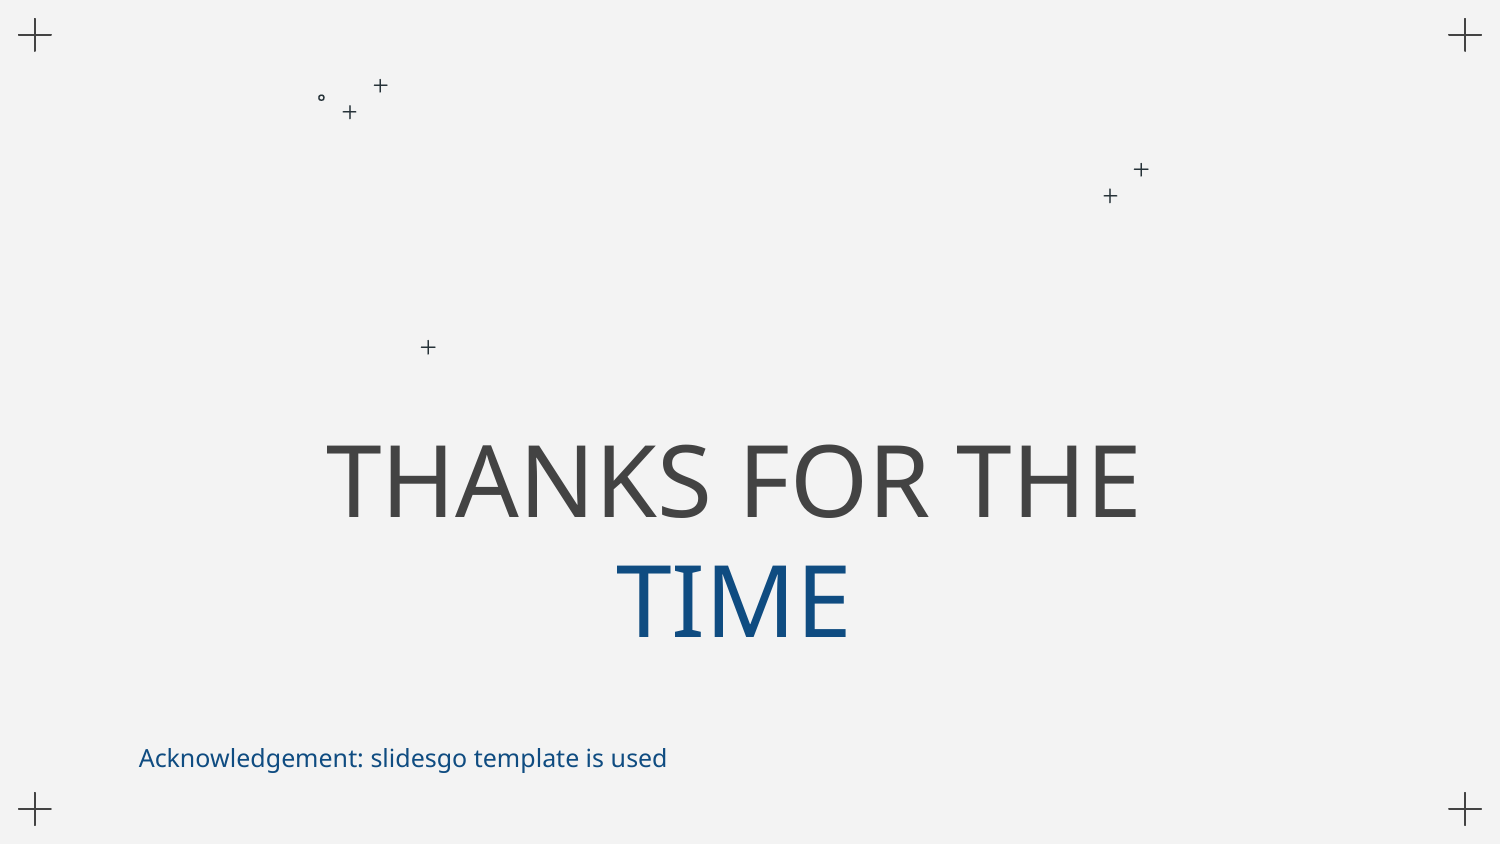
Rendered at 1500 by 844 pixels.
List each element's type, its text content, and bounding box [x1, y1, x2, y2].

picture [407, 319, 450, 386]
title THANKS FOR THE TIME [215, 402, 1253, 538]
picture [1091, 143, 1160, 228]
picture [303, 60, 399, 145]
text_box Acknowledgement: slidesgo template is used [123, 727, 1417, 788]
